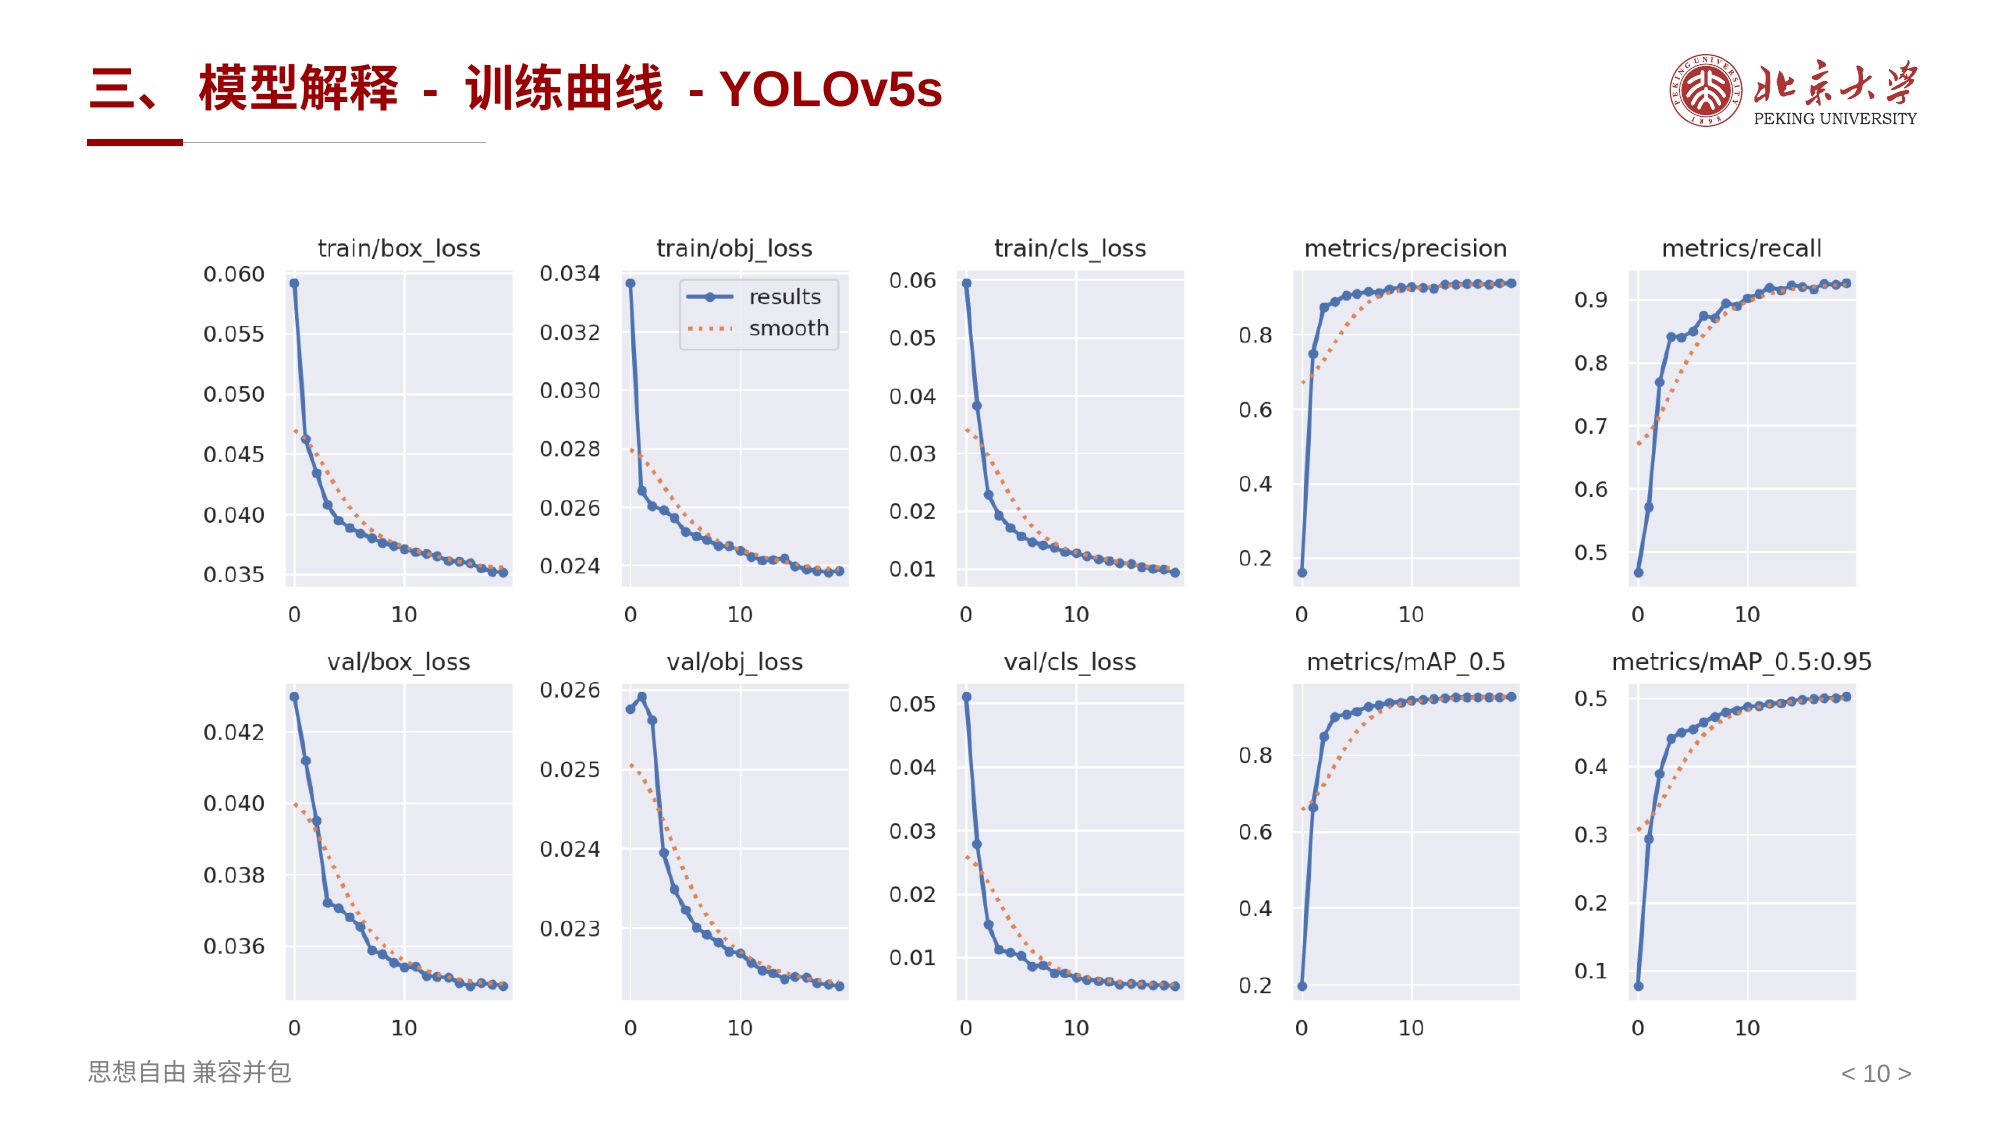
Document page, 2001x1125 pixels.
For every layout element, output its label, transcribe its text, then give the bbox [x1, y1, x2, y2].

slide_number < > [1477, 1048, 1928, 1097]
title 三、 模型解释 - 训练曲线 - YOLOv5s [72, 39, 1559, 142]
picture [187, 223, 1874, 1049]
